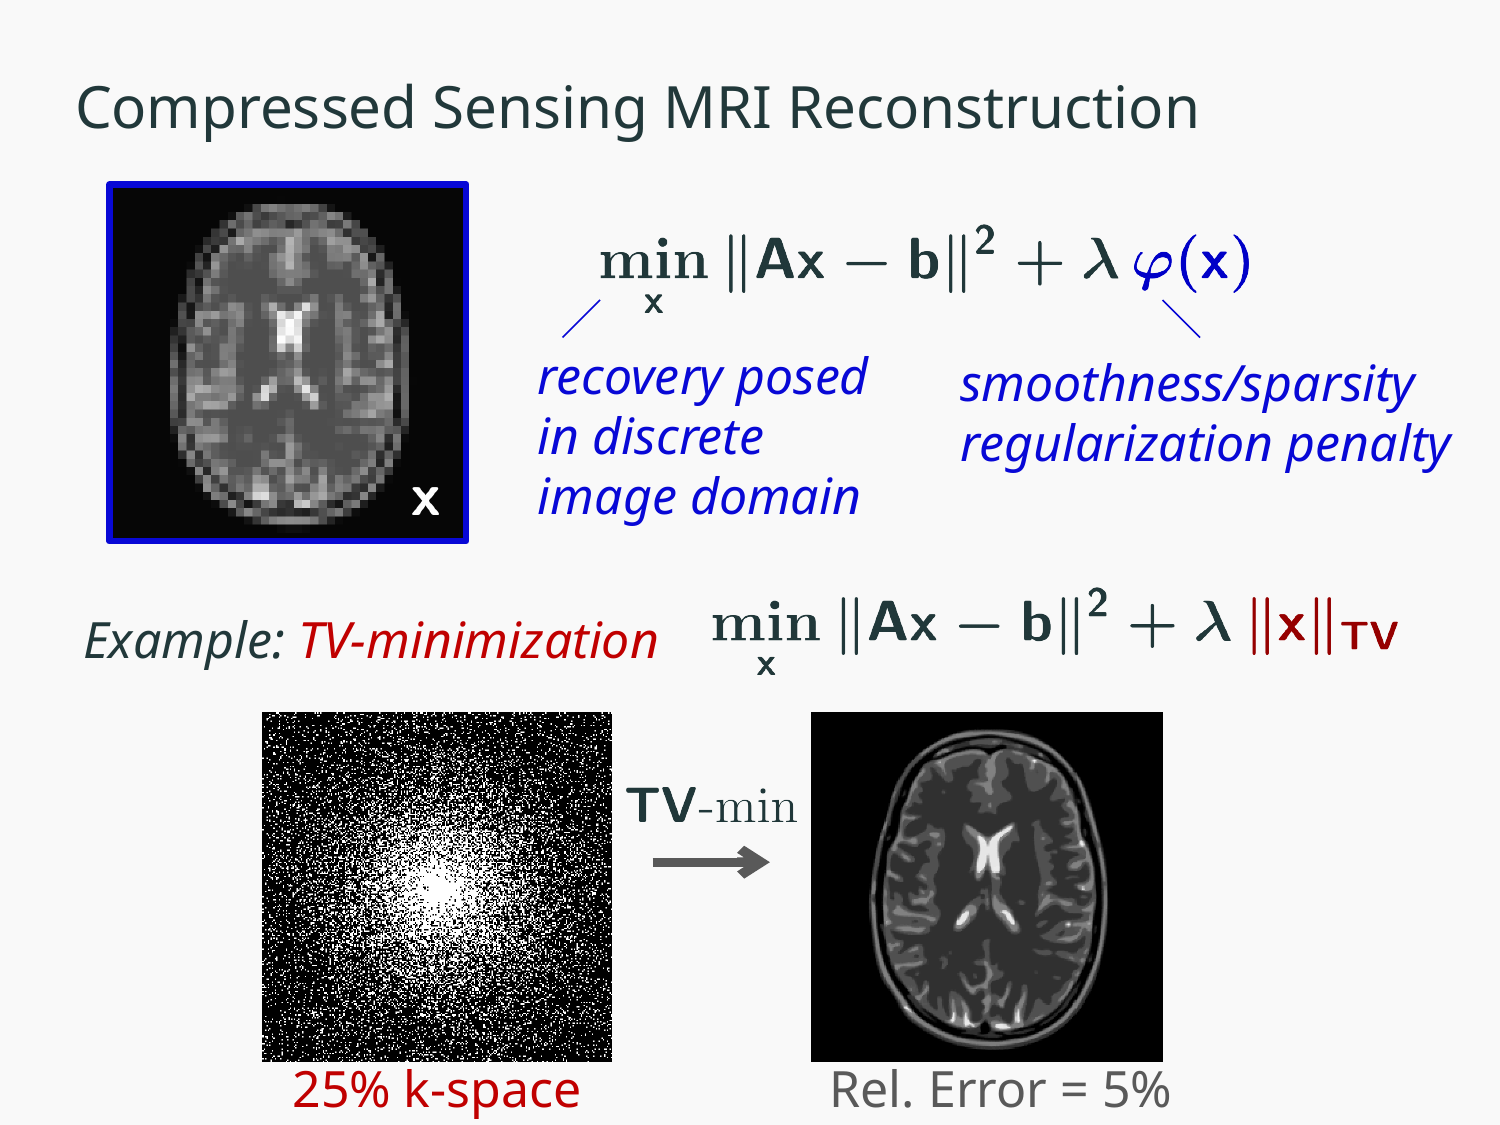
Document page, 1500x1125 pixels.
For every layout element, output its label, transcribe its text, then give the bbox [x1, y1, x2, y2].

text_box recovery posed in discrete image domain [523, 337, 897, 533]
picture [599, 224, 1249, 314]
picture [712, 586, 1398, 676]
text_box Example: TV-minimization [68, 564, 675, 684]
text_box smoothness/sparsity regularization penalty [945, 344, 1467, 479]
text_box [562, 299, 601, 338]
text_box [262, 712, 1215, 1125]
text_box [1162, 299, 1201, 338]
picture [112, 187, 464, 539]
text_box Compressed Sensing MRI Reconstruction [60, 37, 1500, 173]
